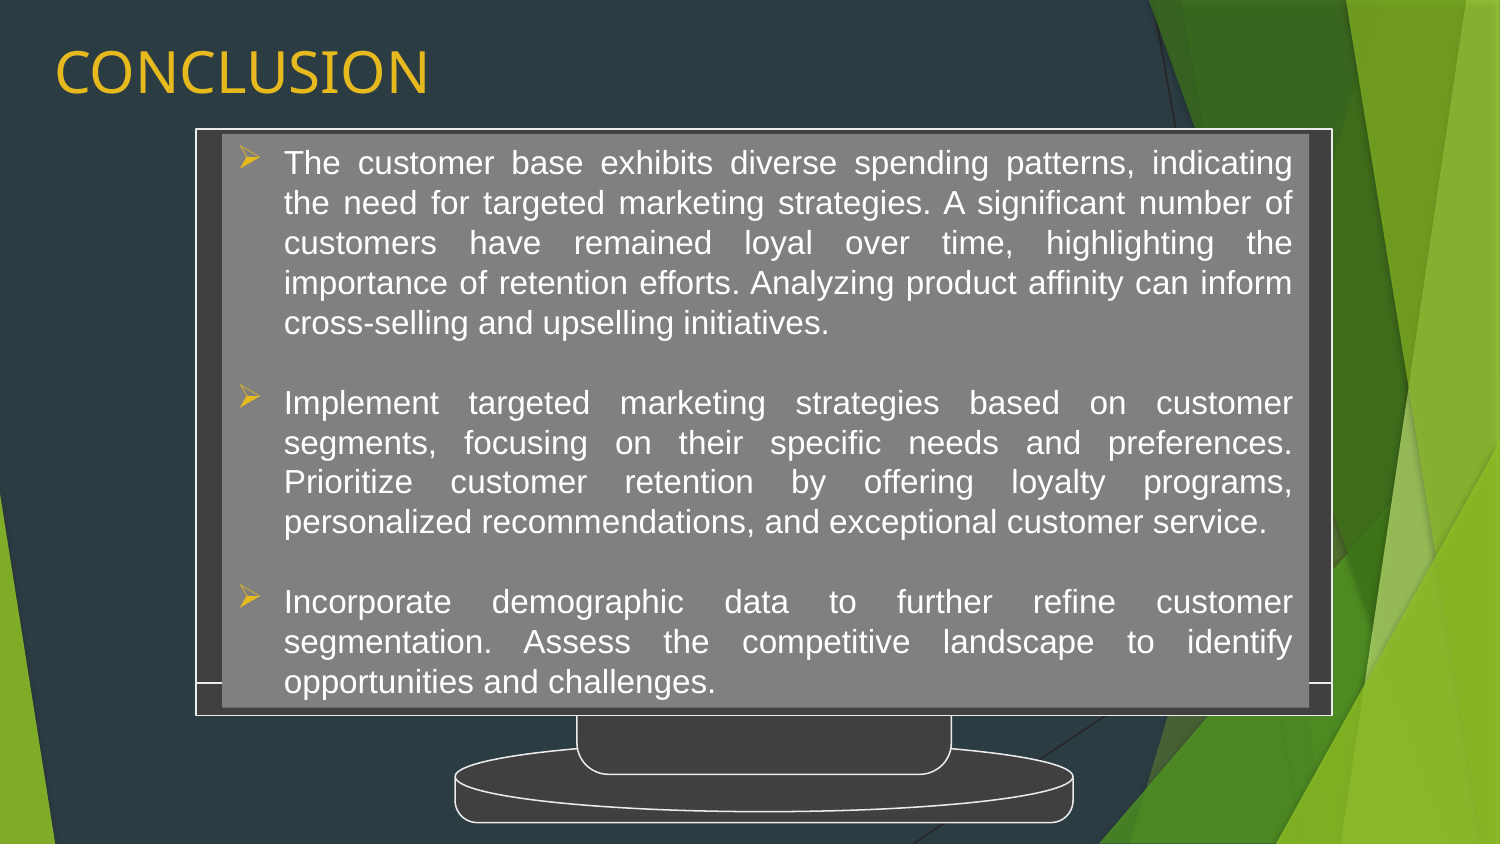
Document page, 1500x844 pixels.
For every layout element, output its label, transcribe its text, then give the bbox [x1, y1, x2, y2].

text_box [195, 128, 1333, 823]
title CONCLUSION [0, 19, 446, 145]
